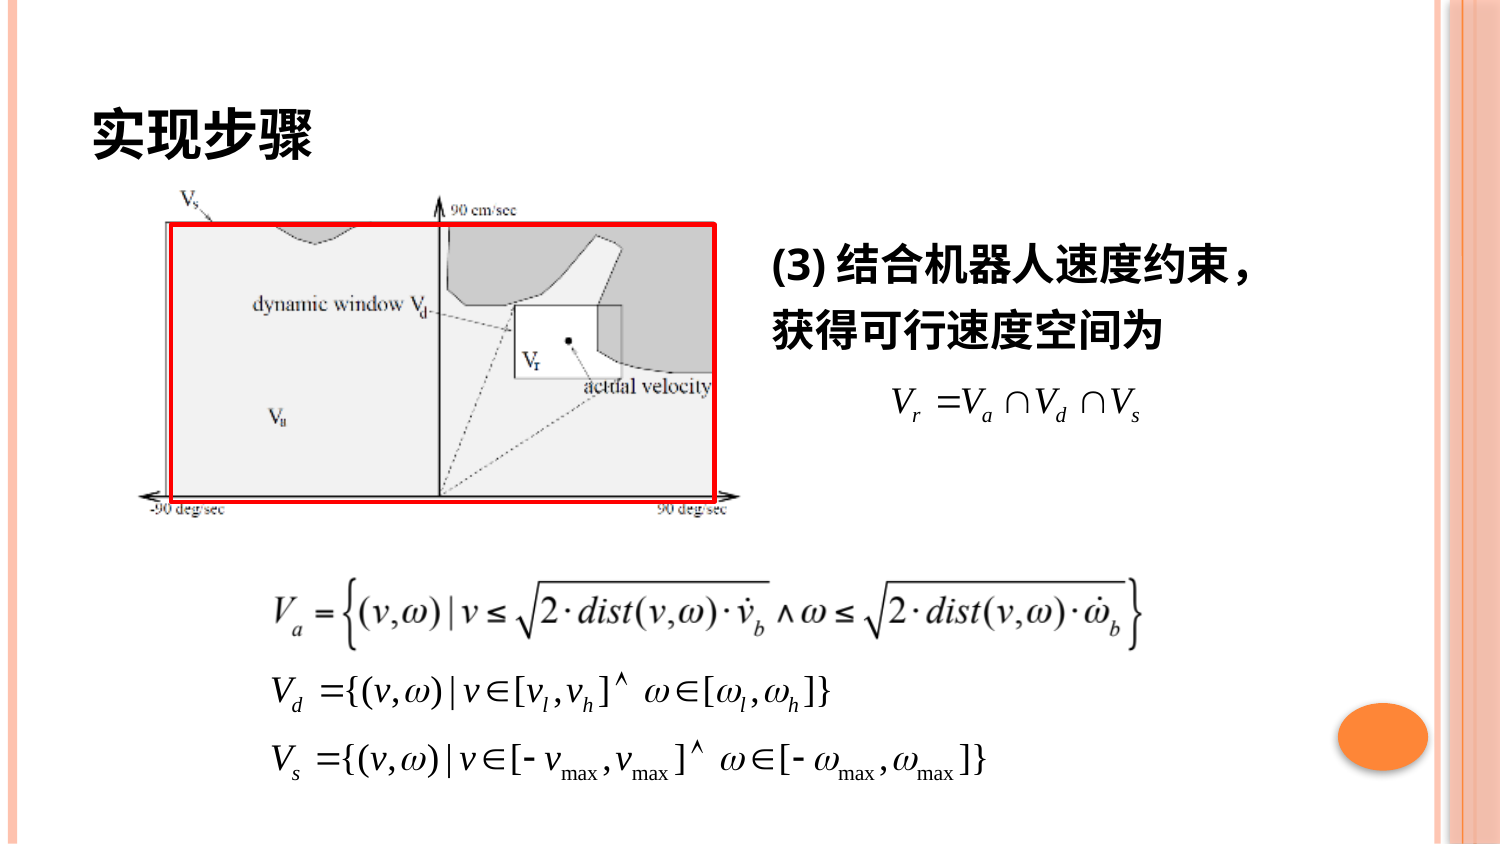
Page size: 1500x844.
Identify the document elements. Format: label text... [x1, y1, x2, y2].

picture [130, 189, 753, 525]
text_box (3)结合机器人速度约束，获得可行速度空间为 [757, 216, 1300, 363]
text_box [890, 379, 1144, 428]
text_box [270, 737, 991, 786]
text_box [270, 669, 834, 718]
title 实现步骤 [75, 33, 1300, 175]
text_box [271, 573, 1144, 655]
